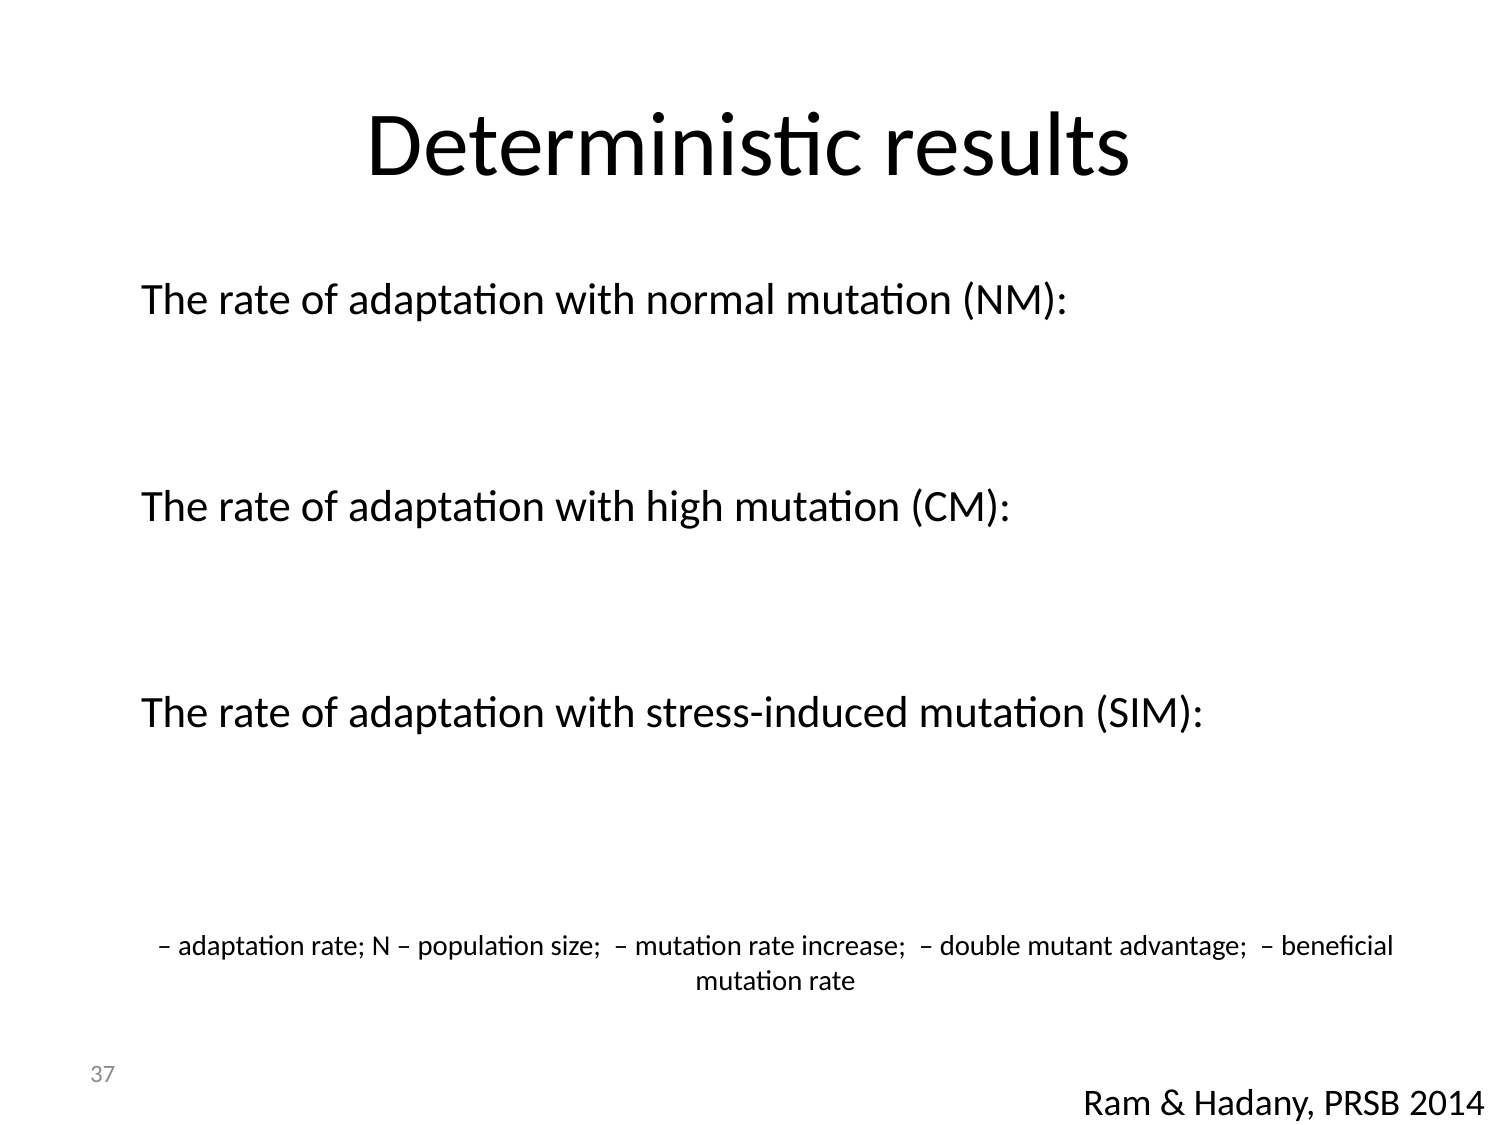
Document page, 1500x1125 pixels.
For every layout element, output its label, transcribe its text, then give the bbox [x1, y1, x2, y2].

slide_number 37 [75, 1042, 425, 1103]
text_box Ram & Hadany, PRSB 2014 [903, 1070, 1500, 1125]
title Deterministic results [75, 45, 1425, 233]
